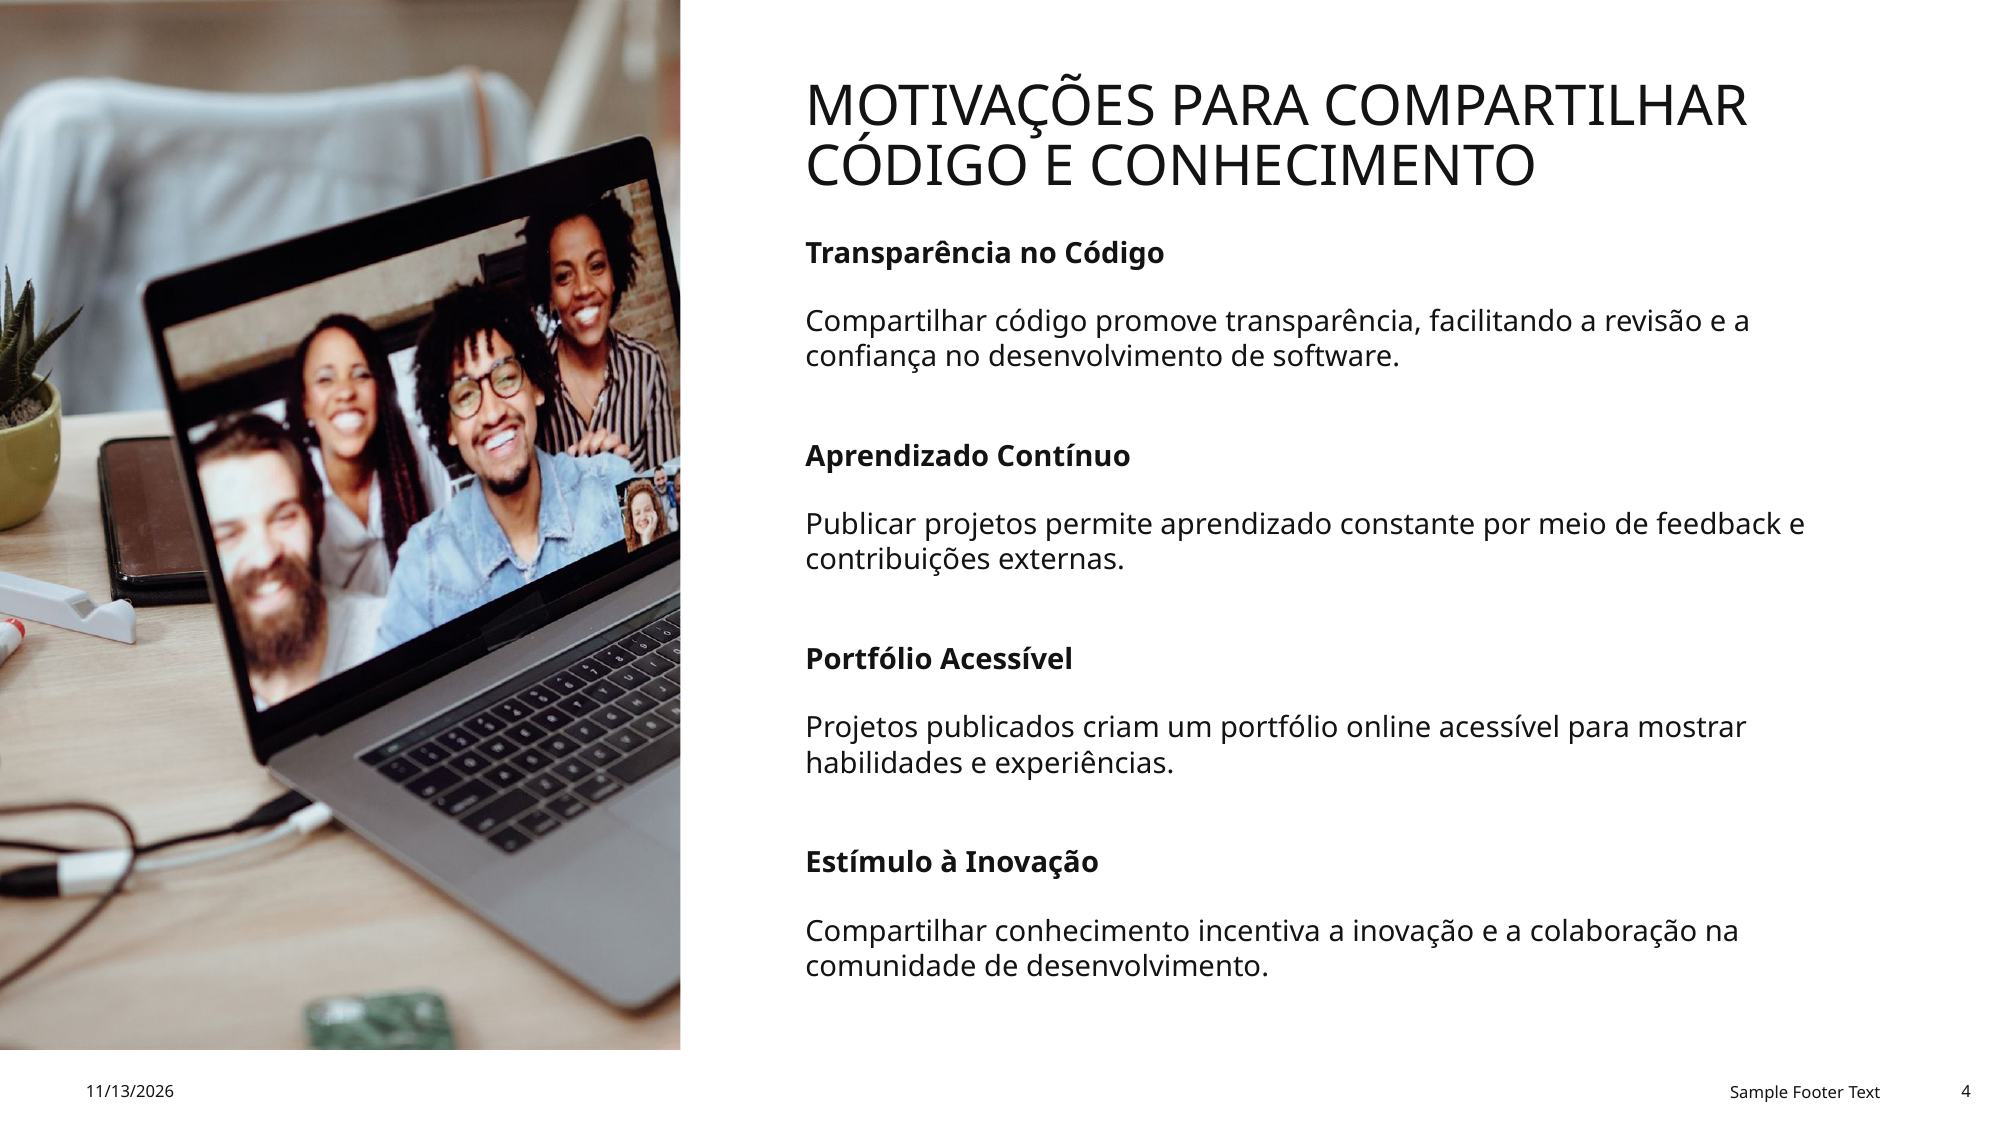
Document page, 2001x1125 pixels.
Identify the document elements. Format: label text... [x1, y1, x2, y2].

title Motivações para compartilhar código e conhecimento [790, 52, 1901, 206]
picture [0, 0, 681, 1050]
footer Sample Footer Text [1458, 1064, 1896, 1120]
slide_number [70, 1064, 537, 1120]
slide_number 4 [1910, 1064, 1986, 1120]
text_box Transparência no Código Compartilhar código promove transparência, facilitando a revisão e a confiança no desenvolvimento de software. Aprendizado Contínuo Publicar projetos permite aprendizado constante por meio de feedback e contribuições externas. Portfólio Acessível Projetos publicados criam um portfólio online acessível para mostrar habilidades e experiências. Estímulo à Inovação Compartilhar conhecimento incentiva a inovação e a colaboração na comunidade de desenvolvimento. [790, 226, 1901, 1044]
